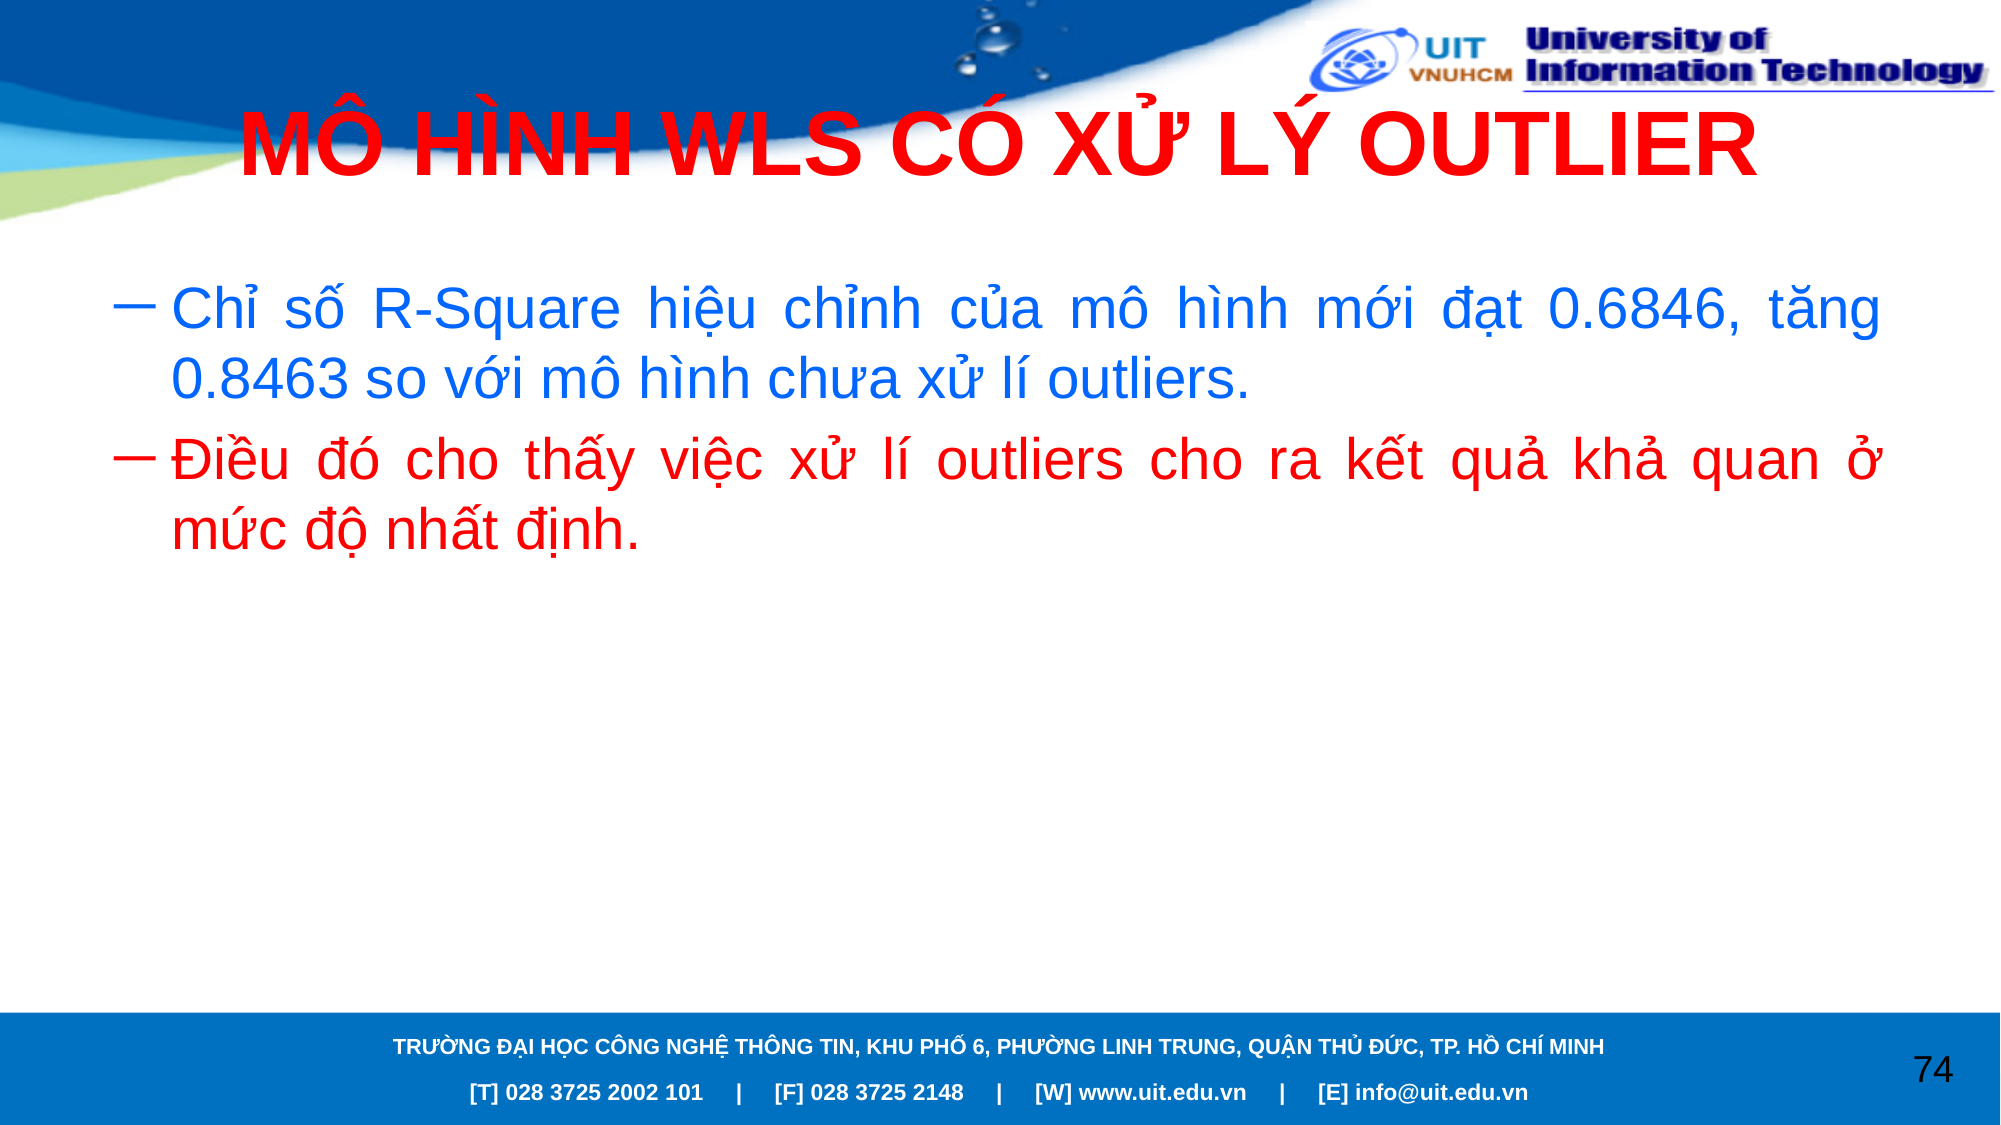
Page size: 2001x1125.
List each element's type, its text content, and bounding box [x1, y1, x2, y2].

title MÔ HÌNH WLS CÓ XỬ LÝ OUTLIER [99, 45, 1900, 233]
list Chỉ số R-Square hiệu chỉnh của mô hình mới đạt 0.6846, tăng 0.8463 so với mô hình chưa xử lí outliers. Điều đó cho thấy việc xử lí outliers cho ra kết quả khả quan ở mức độ nhất định. [99, 262, 1900, 1005]
picture [0, 0, 2001, 1125]
